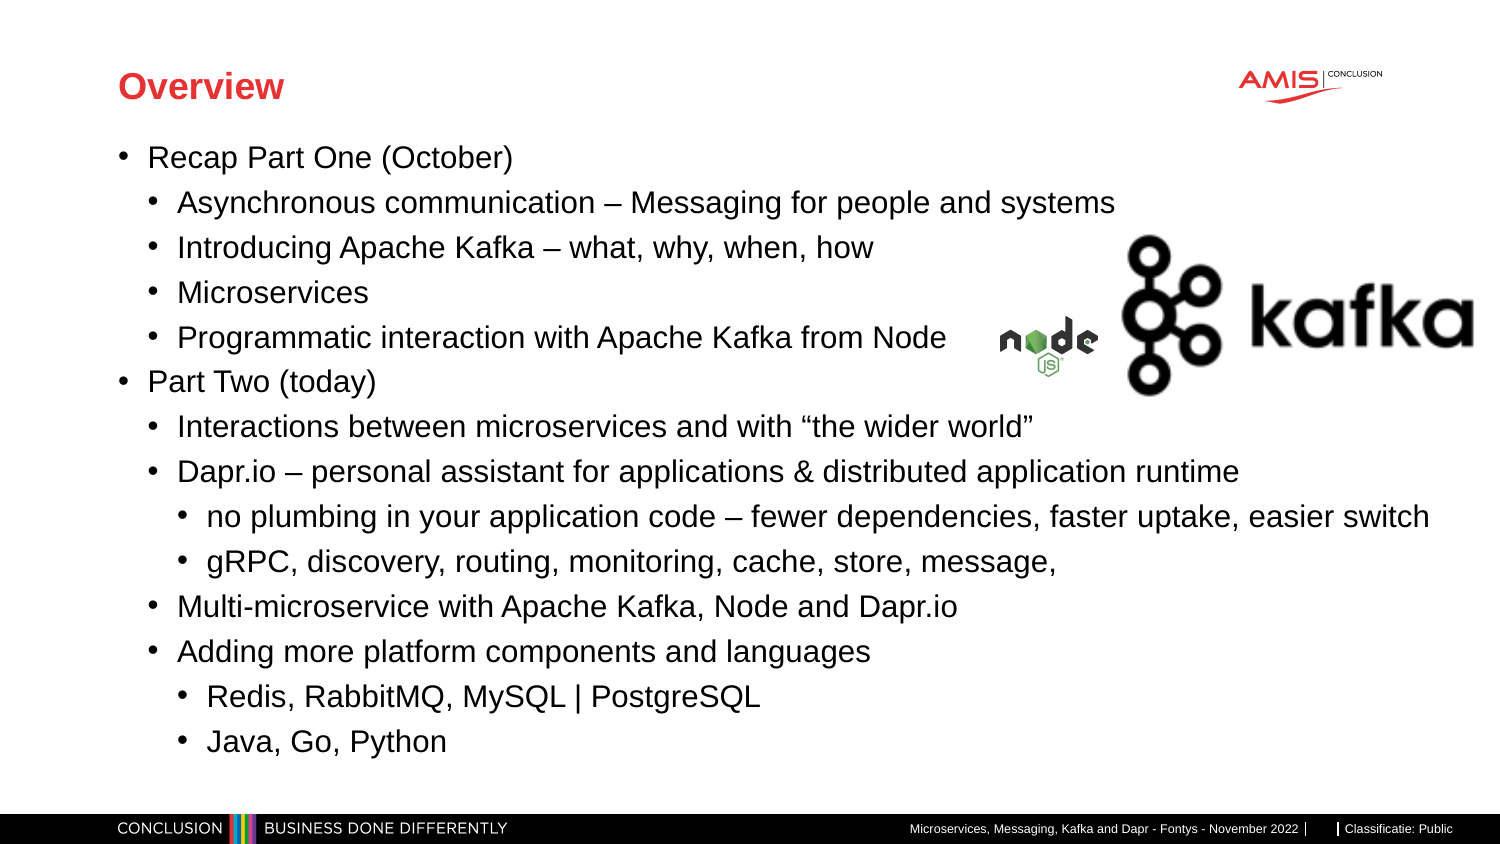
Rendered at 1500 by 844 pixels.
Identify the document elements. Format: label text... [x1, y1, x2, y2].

title Overview [118, 47, 1205, 129]
picture [239, 814, 1500, 844]
footer Microservices, Messaging, Kafka and Dapr - Fontys - November 2022 [814, 820, 1299, 839]
picture [0, 814, 236, 844]
picture [1000, 210, 1500, 422]
picture [1205, 59, 1388, 106]
list Recap Part One (October) Asynchronous communication – Messaging for people and systems Introducing Apache Kafka – what, why, when, how Microservices Programmatic interaction with Apache Kafka from Node Part Two (today) Interactions between microservices and with “the wider world” Dapr.io – personal assistant for applications & distributed application runtime no plumbing in your application code – fewer dependencies, faster uptake, easier switch gRPC, discovery, routing, monitoring, cache, store, message, Multi-microservice with Apache Kafka, Node and Dapr.io Adding more platform components and languages Redis, RabbitMQ, MySQL | PostgreSQL Java, Go, Python [118, 129, 1433, 774]
